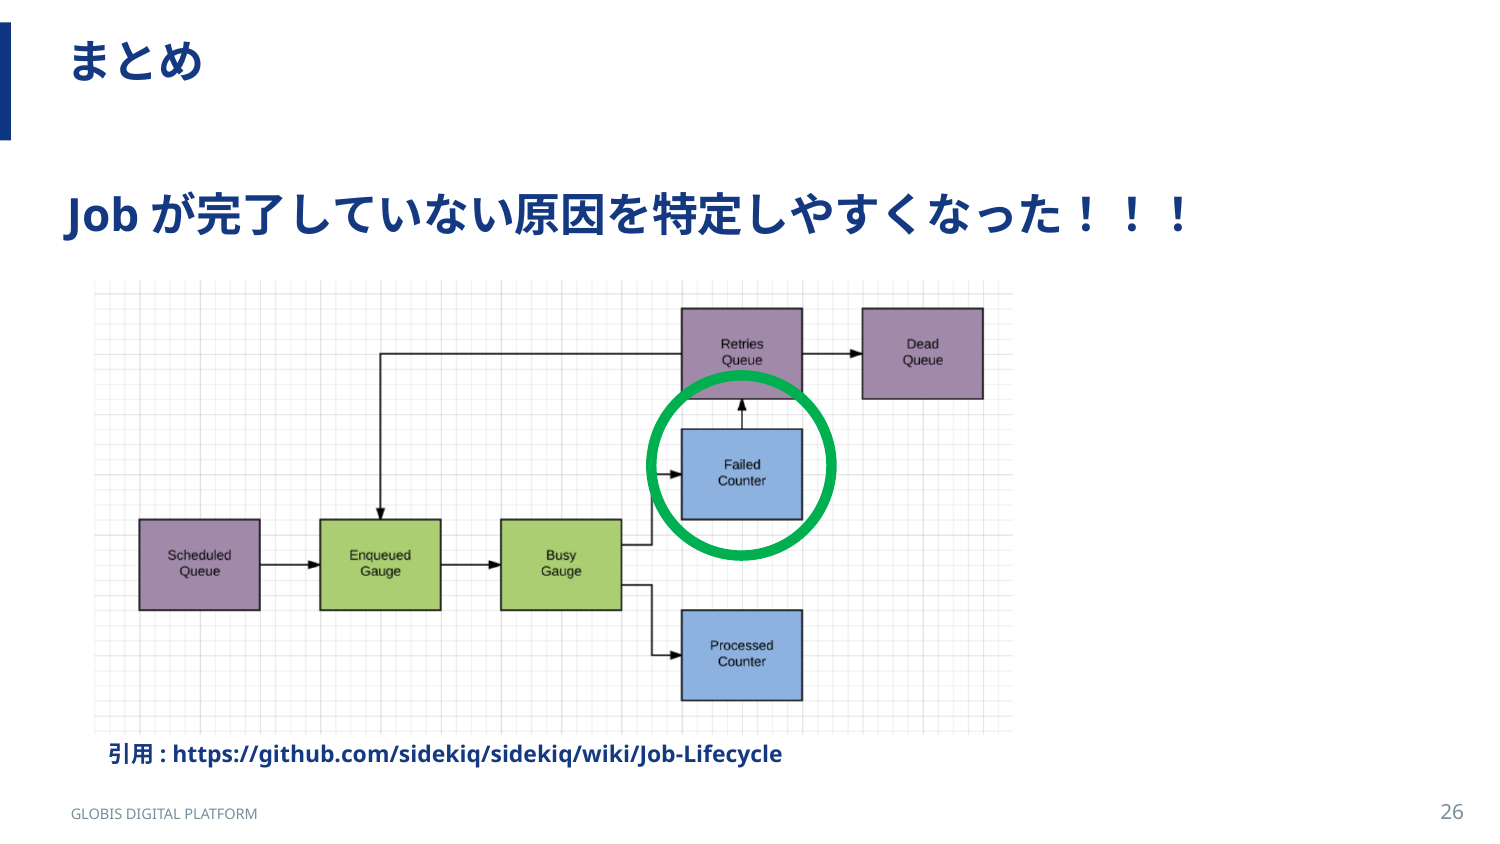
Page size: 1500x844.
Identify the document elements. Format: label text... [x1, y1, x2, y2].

list Jobが完了していない原因を特定しやすくなった！！！ [66, 170, 1433, 772]
picture [66, 275, 1027, 752]
text_box 引用: https://github.com/sidekiq/sidekiq/wiki/Job-Lifecycle [93, 726, 1099, 782]
title まとめ [66, 22, 1433, 98]
